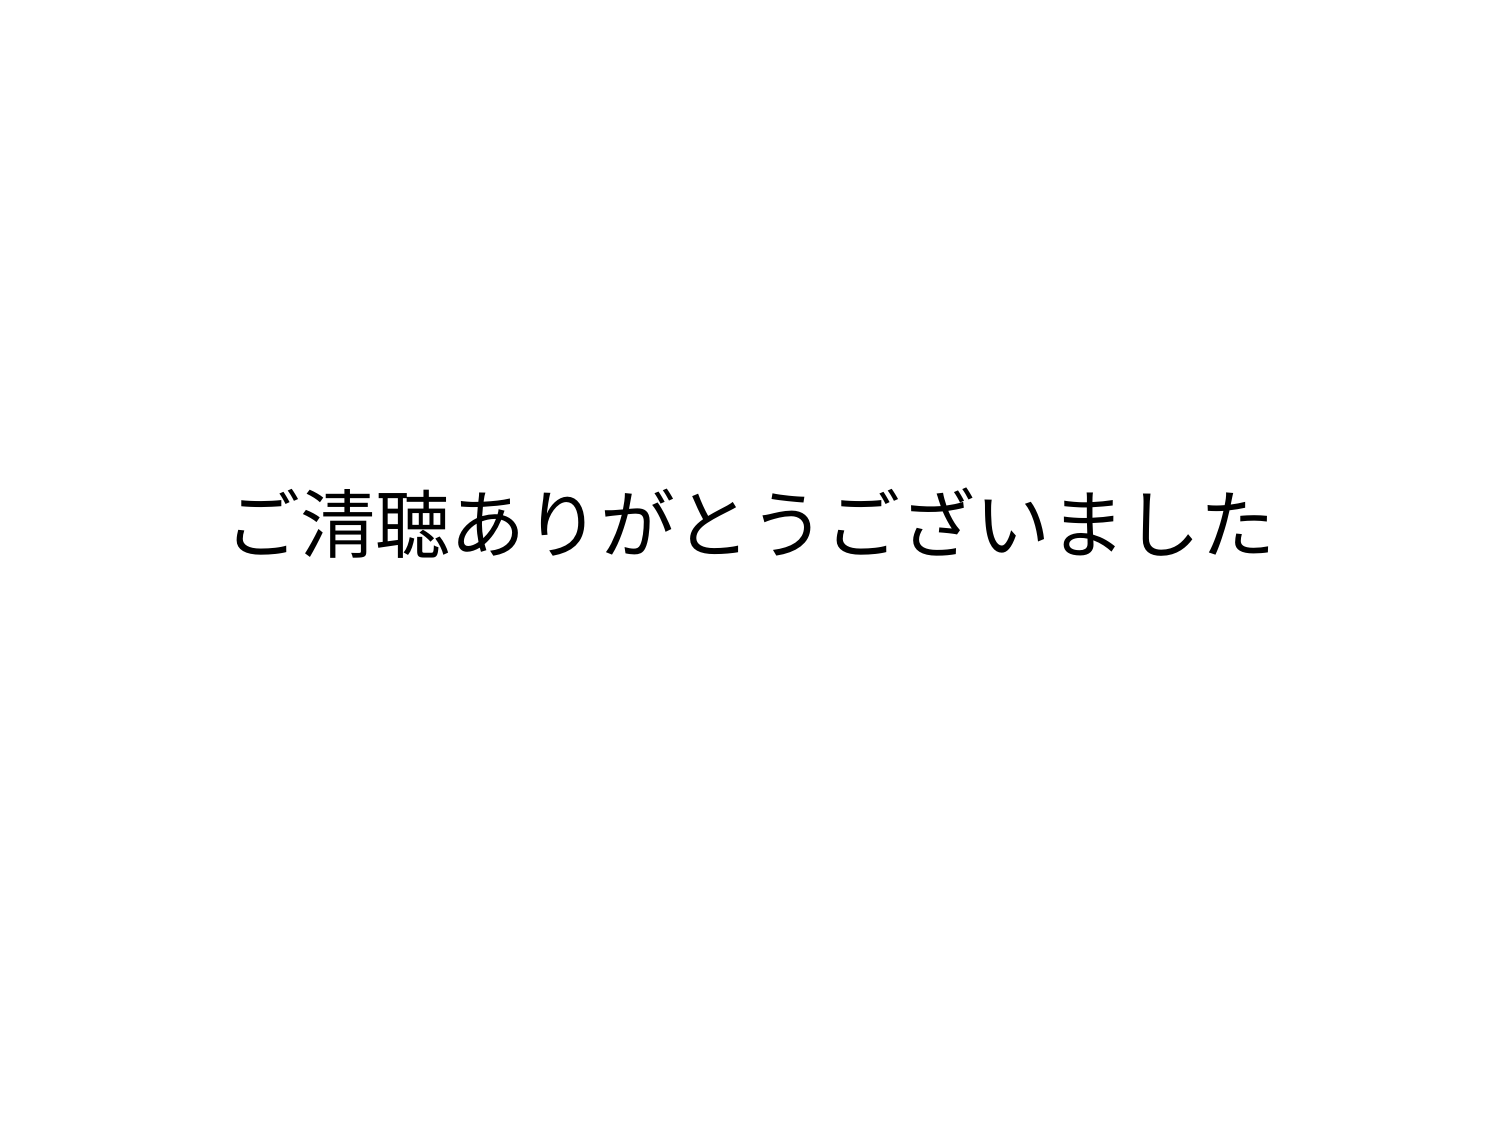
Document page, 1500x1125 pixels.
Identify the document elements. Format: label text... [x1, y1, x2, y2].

title ご清聴ありがとうございました [112, 184, 1388, 576]
